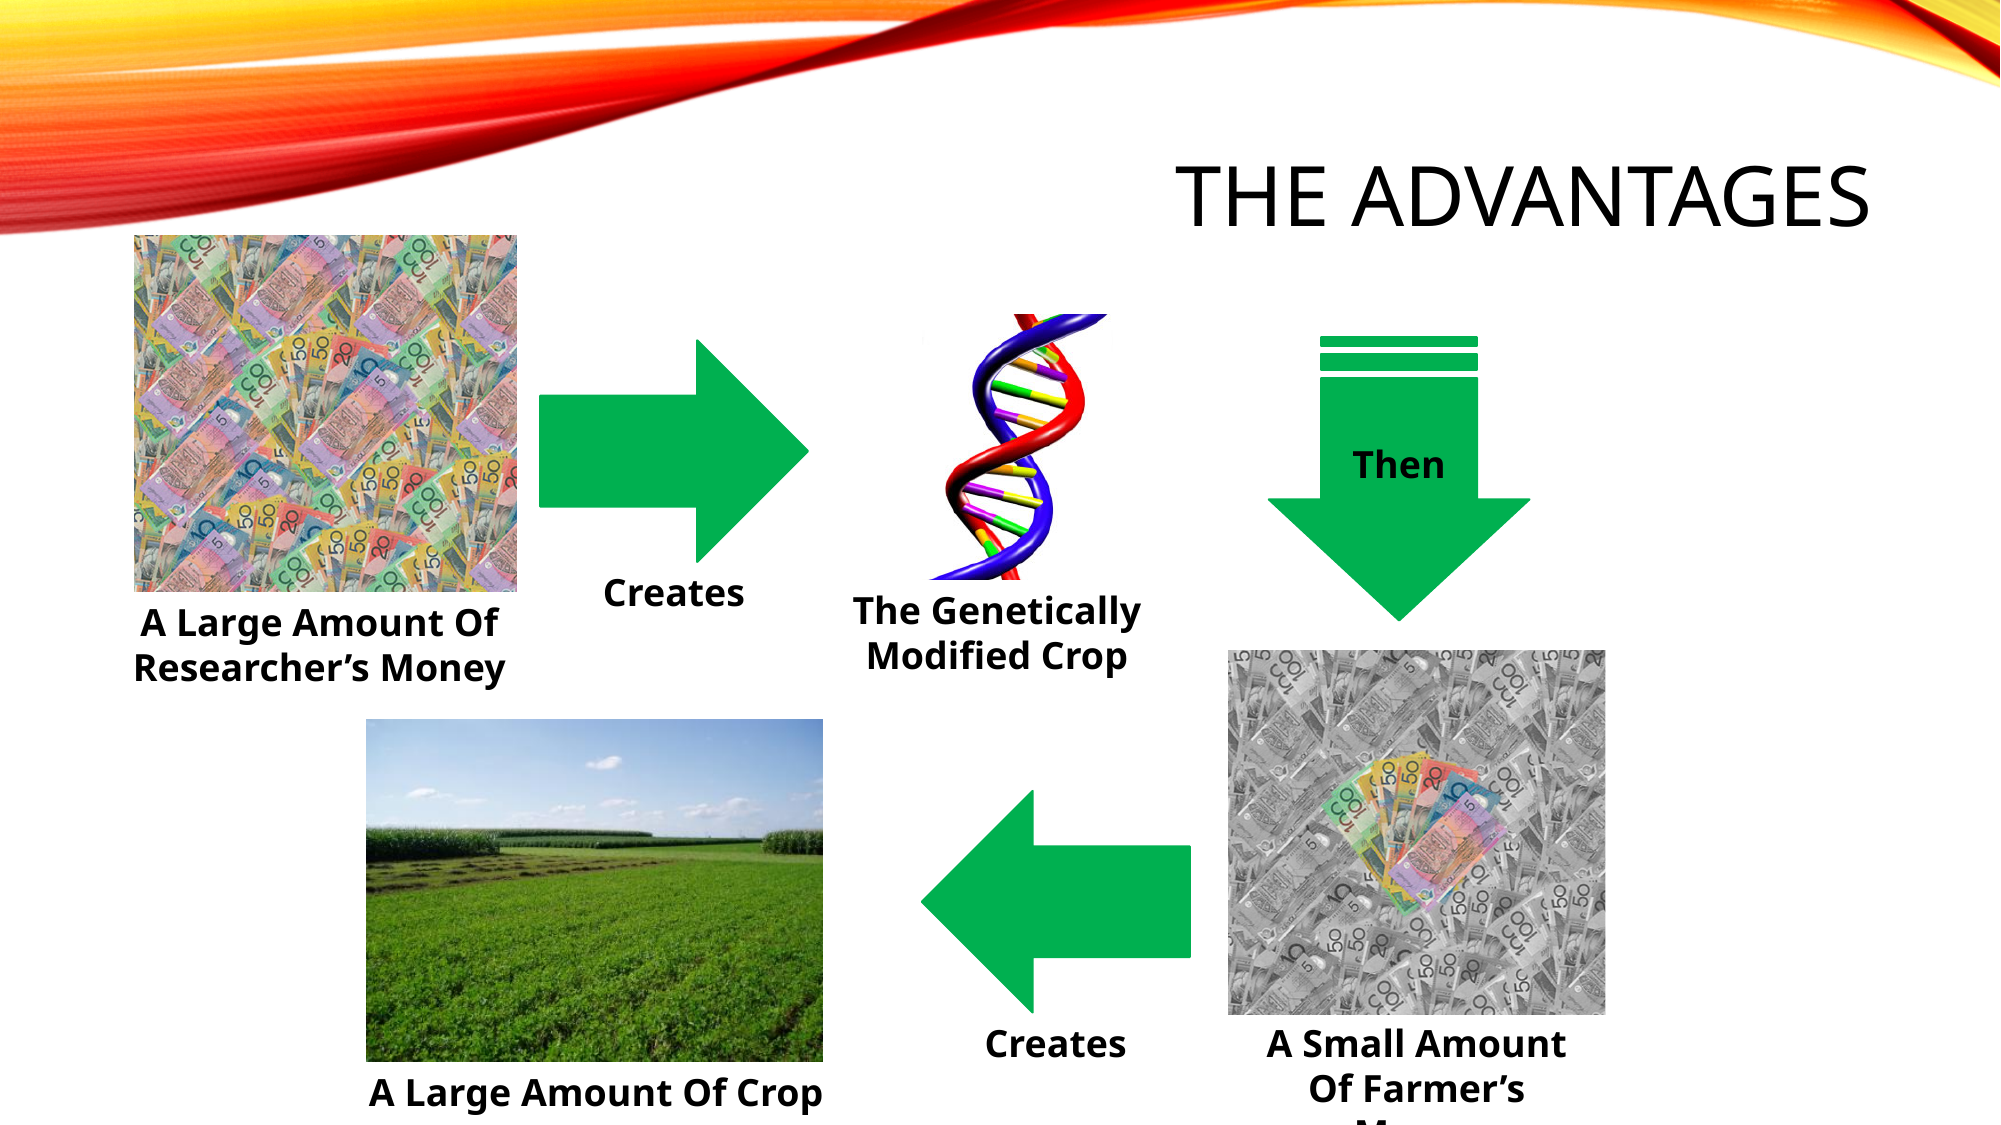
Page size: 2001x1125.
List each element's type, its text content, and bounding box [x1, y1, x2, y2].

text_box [116, 234, 1606, 1123]
title The Advantages [474, 125, 1888, 275]
picture [0, 0, 2000, 237]
picture [921, 314, 1114, 580]
